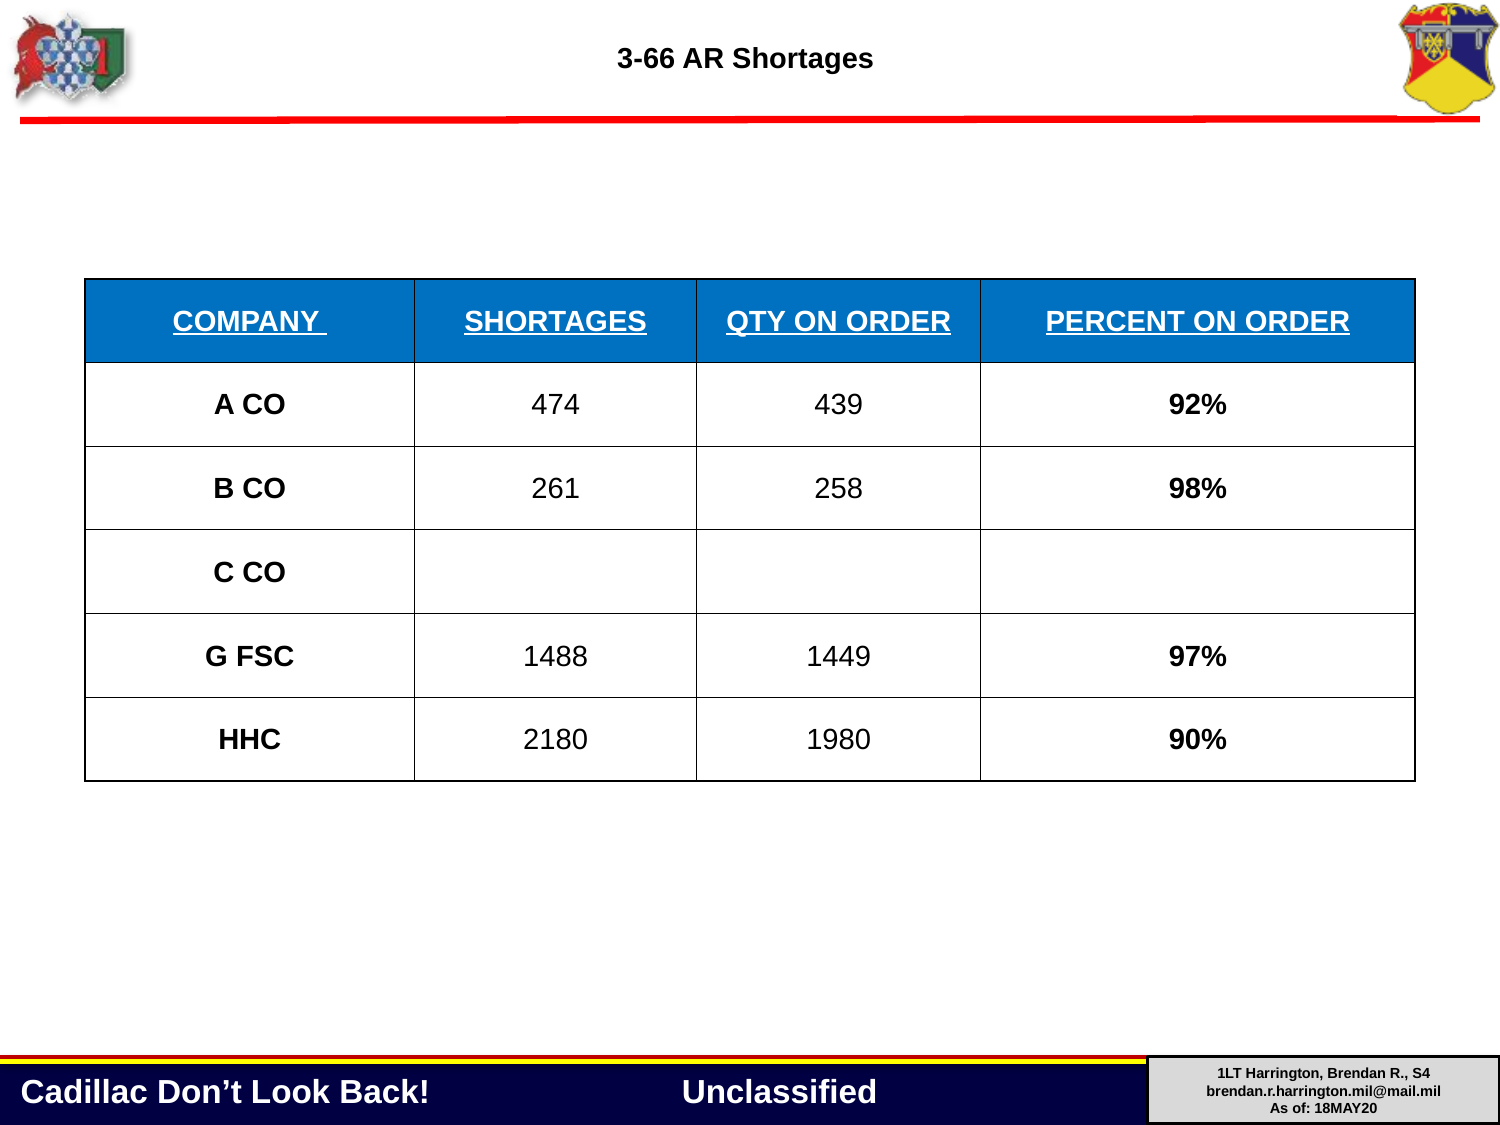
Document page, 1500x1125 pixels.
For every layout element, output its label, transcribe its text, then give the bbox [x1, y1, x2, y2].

table_header COMPANY [86, 280, 414, 362]
table_cell 439 [697, 363, 980, 446]
table_cell 2180 [415, 698, 696, 780]
table_cell 97% [981, 614, 1414, 697]
table_cell [981, 530, 1414, 613]
table_cell C CO [86, 530, 414, 613]
title 3-66 AR Shortages [0, 0, 1500, 118]
table_cell B CO [86, 447, 414, 529]
table_cell [415, 530, 696, 613]
table_cell 90% [981, 698, 1414, 780]
table_cell 1488 [415, 614, 696, 697]
table_cell [697, 530, 980, 613]
table_header QTY ON ORDER [697, 280, 980, 362]
table_cell A CO [86, 363, 414, 446]
table_cell 1980 [697, 698, 980, 780]
table_cell 261 [415, 447, 696, 529]
table_cell 474 [415, 363, 696, 446]
table_header PERCENT ON ORDER [981, 280, 1414, 362]
text_box 1LT Harrington, Brendan R., S4 brendan.r.harrington.mil@mail.mil As of: 18MAY20 [1147, 1056, 1500, 1124]
table_cell G FSC [86, 614, 414, 697]
table_cell 98% [981, 447, 1414, 529]
table_cell 1449 [697, 614, 980, 697]
table_cell 258 [697, 447, 980, 529]
table_cell 92% [981, 363, 1414, 446]
table_cell HHC [86, 698, 414, 780]
table_header SHORTAGES [415, 280, 696, 362]
